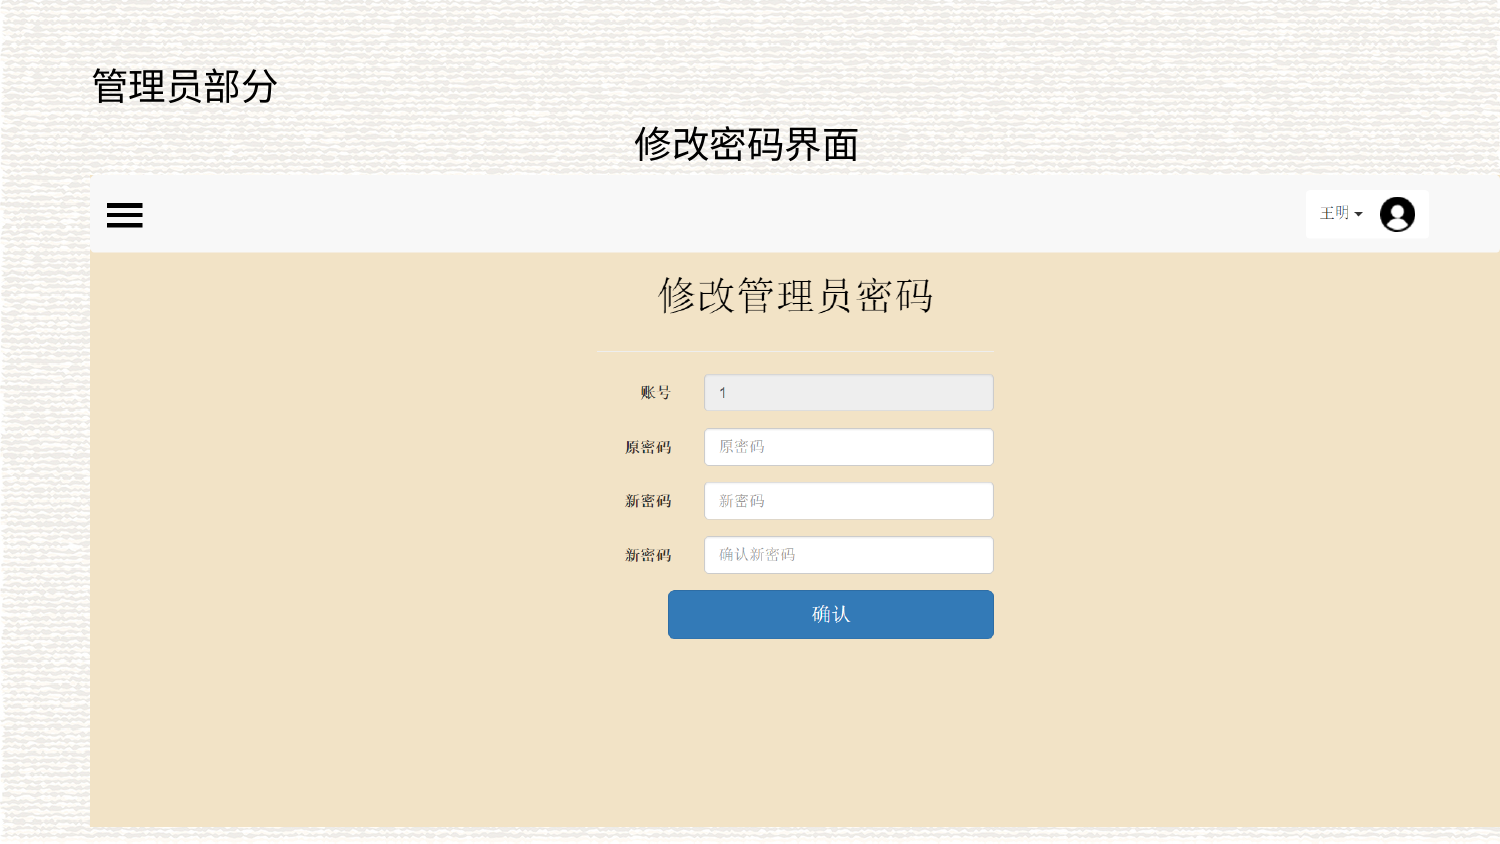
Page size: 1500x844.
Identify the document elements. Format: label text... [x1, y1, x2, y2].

text_box 修改密码界面 [620, 113, 1081, 173]
picture [0, 0, 1500, 844]
text_box 管理员部分 [76, 55, 420, 116]
